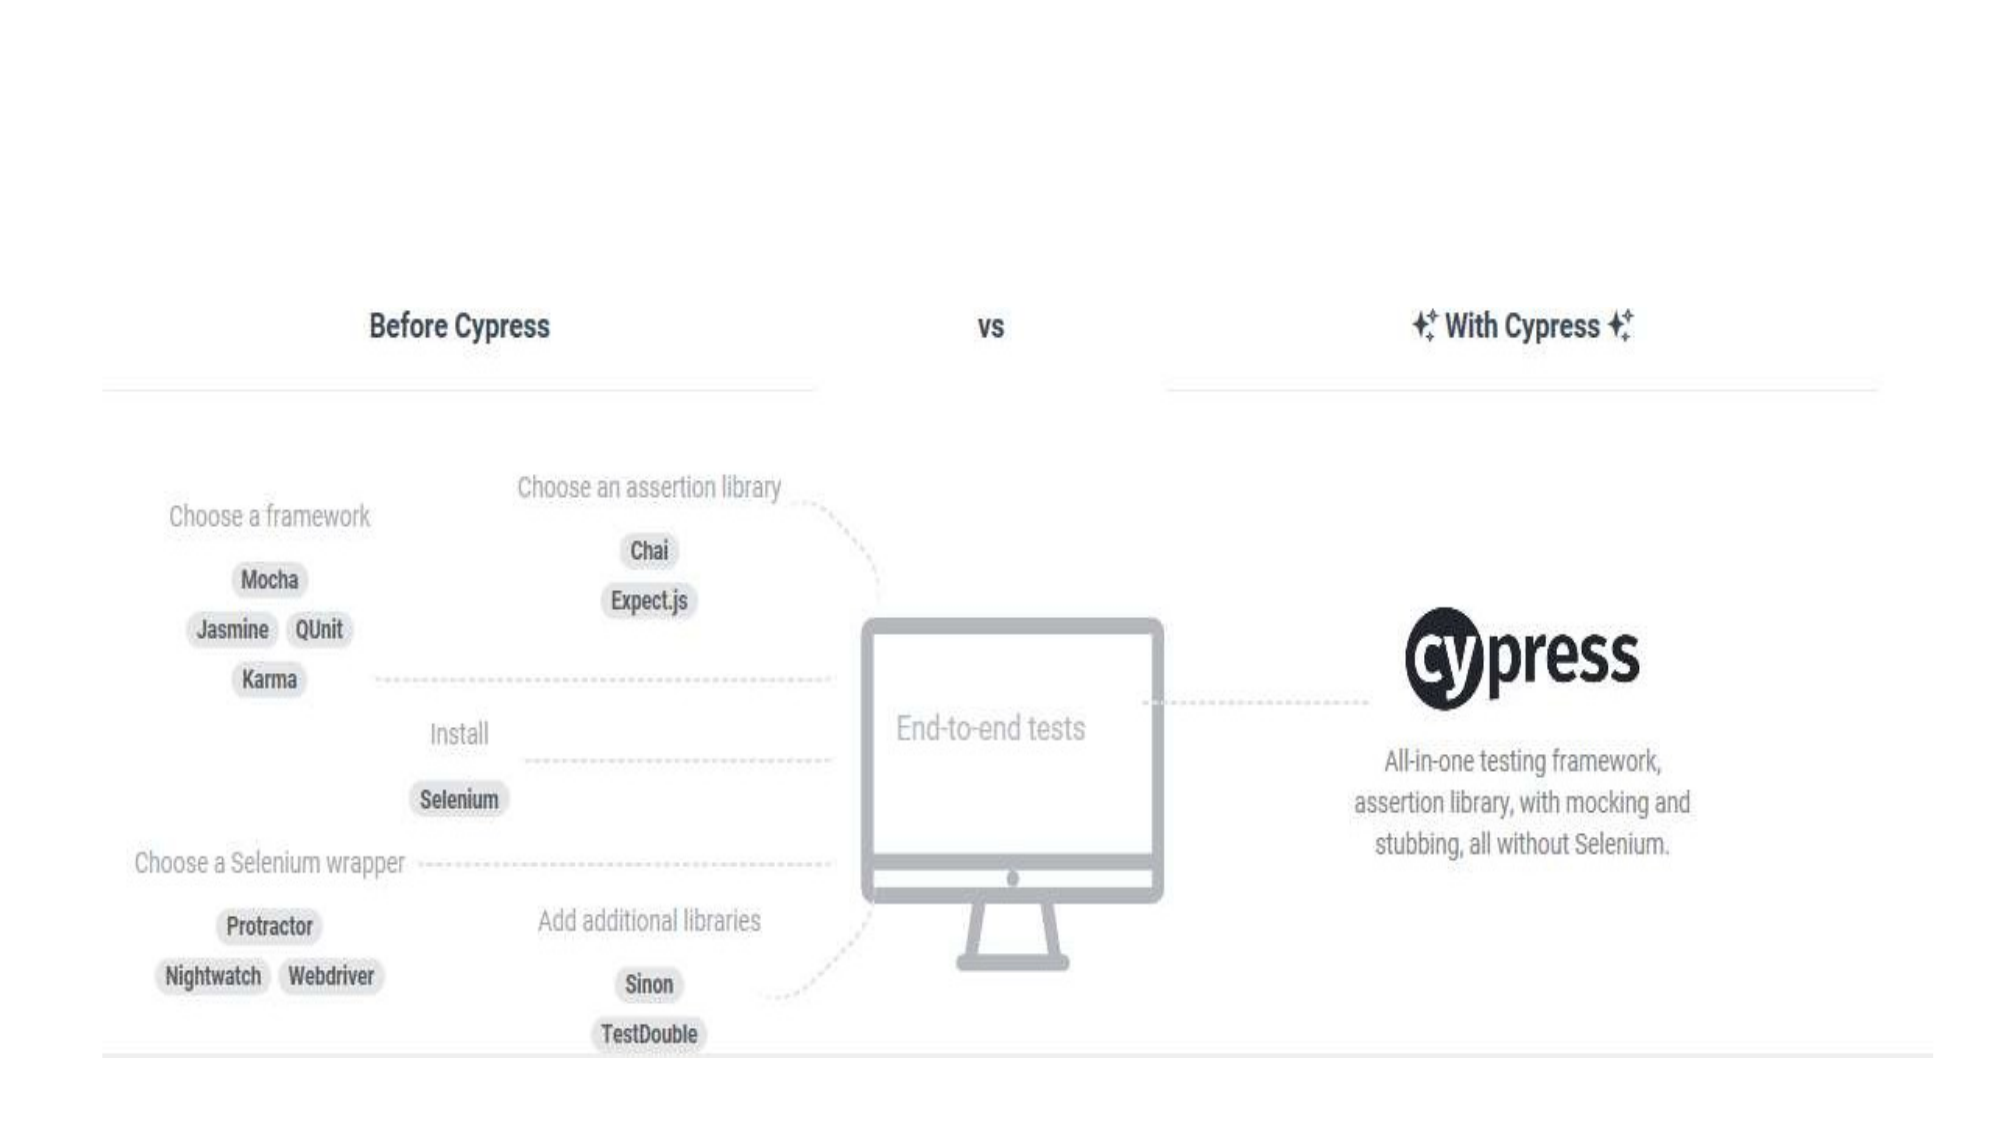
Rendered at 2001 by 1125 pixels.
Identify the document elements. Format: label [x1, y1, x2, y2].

text_box [102, 307, 1934, 1058]
